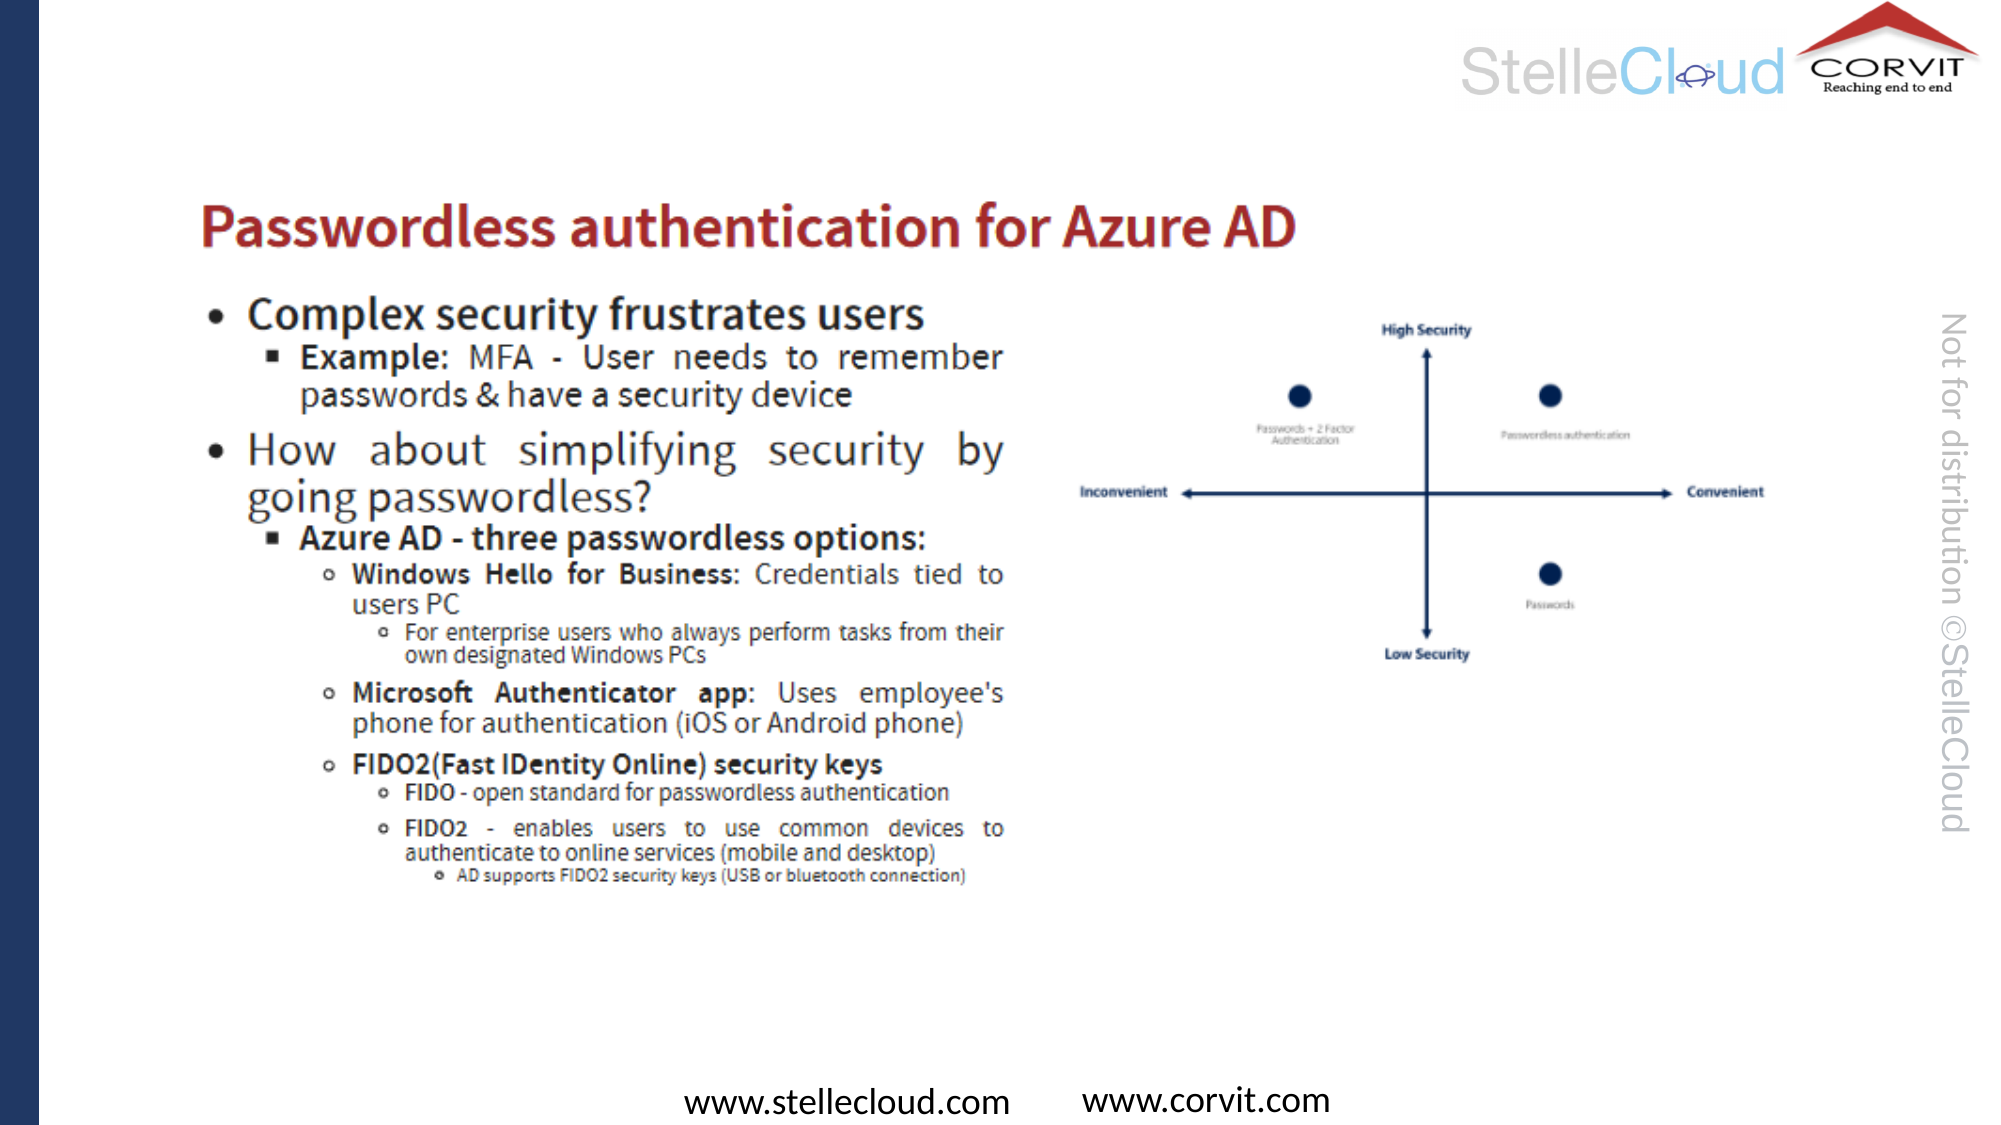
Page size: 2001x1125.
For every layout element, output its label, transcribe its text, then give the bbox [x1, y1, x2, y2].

text_box www.corvit.com [1067, 1067, 1347, 1125]
picture [1455, 0, 1988, 111]
text_box Not for distribution ⒸStelleCloud [1927, 297, 1988, 1125]
text_box www.stellecloud.com [669, 1069, 1027, 1125]
picture [187, 185, 1788, 978]
